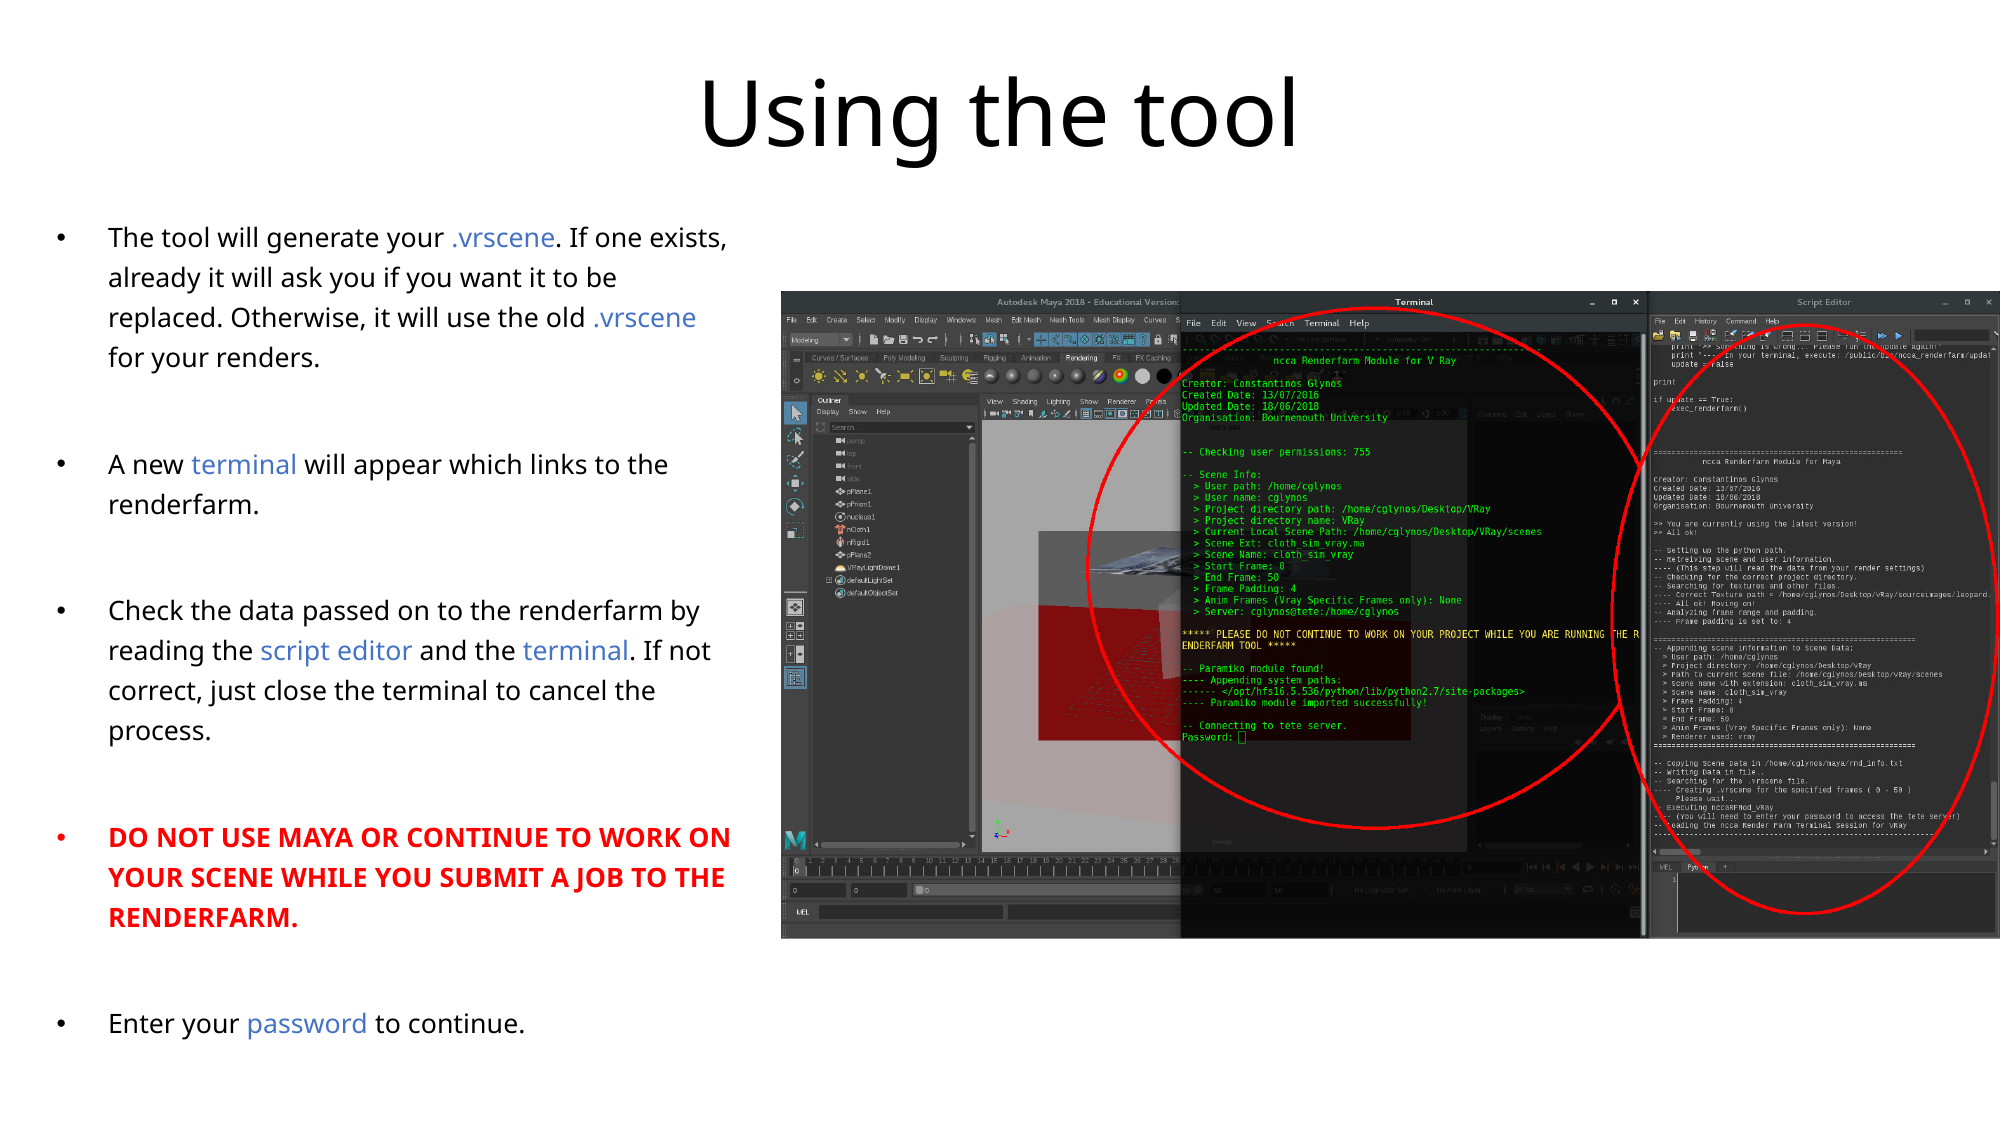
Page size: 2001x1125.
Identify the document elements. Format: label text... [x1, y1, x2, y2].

text_box Using the tool [0, 0, 2000, 234]
picture [781, 291, 2000, 939]
list The tool will generate your .vrscene. If one exists, already it will ask you if you want it to be replaced. Otherwise, it will use the old .vrscene for your renders. A new terminal will appear which links to the renderfarm. Check the data passed on to the renderfarm by reading the script editor and the terminal. If not correct, just close the terminal to cancel the process. DO NOT USE MAYA OR CONTINUE TO WORK ON YOUR SCENE WHILE YOU SUBMIT A JOB TO THE RENDERFARM. Enter your password to continue. [41, 234, 755, 1054]
